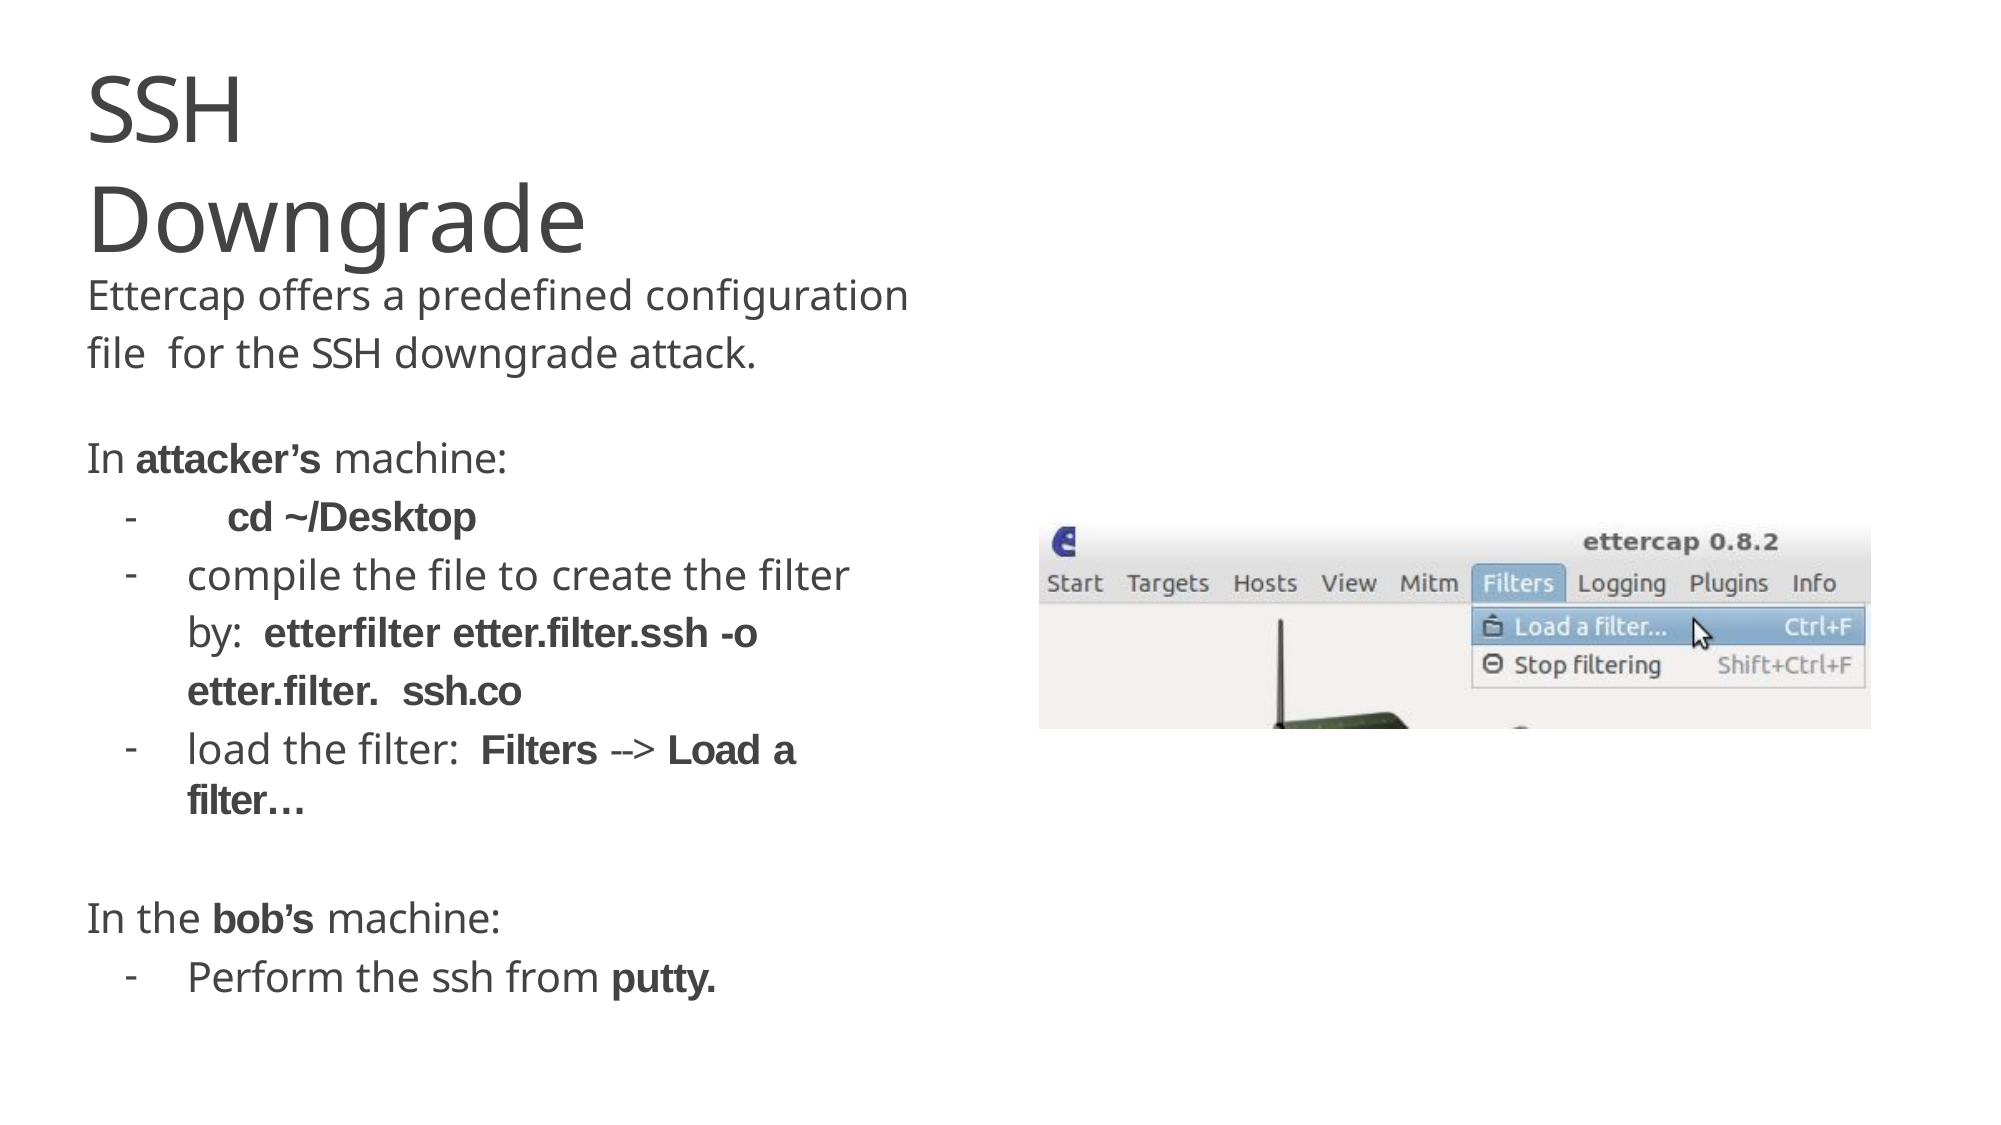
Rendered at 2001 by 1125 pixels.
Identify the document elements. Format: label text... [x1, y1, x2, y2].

title SSH Downgrade [84, 48, 656, 258]
text_box Ettercap offers a predefined configuration file for the SSH downgrade attack. In attacker’s machine: - cd ~/Desktop compile the file to create the filter by: etterfilter etter.filter.ssh -o etter.filter. ssh.co load the filter: Filters --> Load a filter… In the bob’s machine: Perform the ssh from putty. [84, 258, 915, 1001]
picture [1038, 522, 1871, 730]
